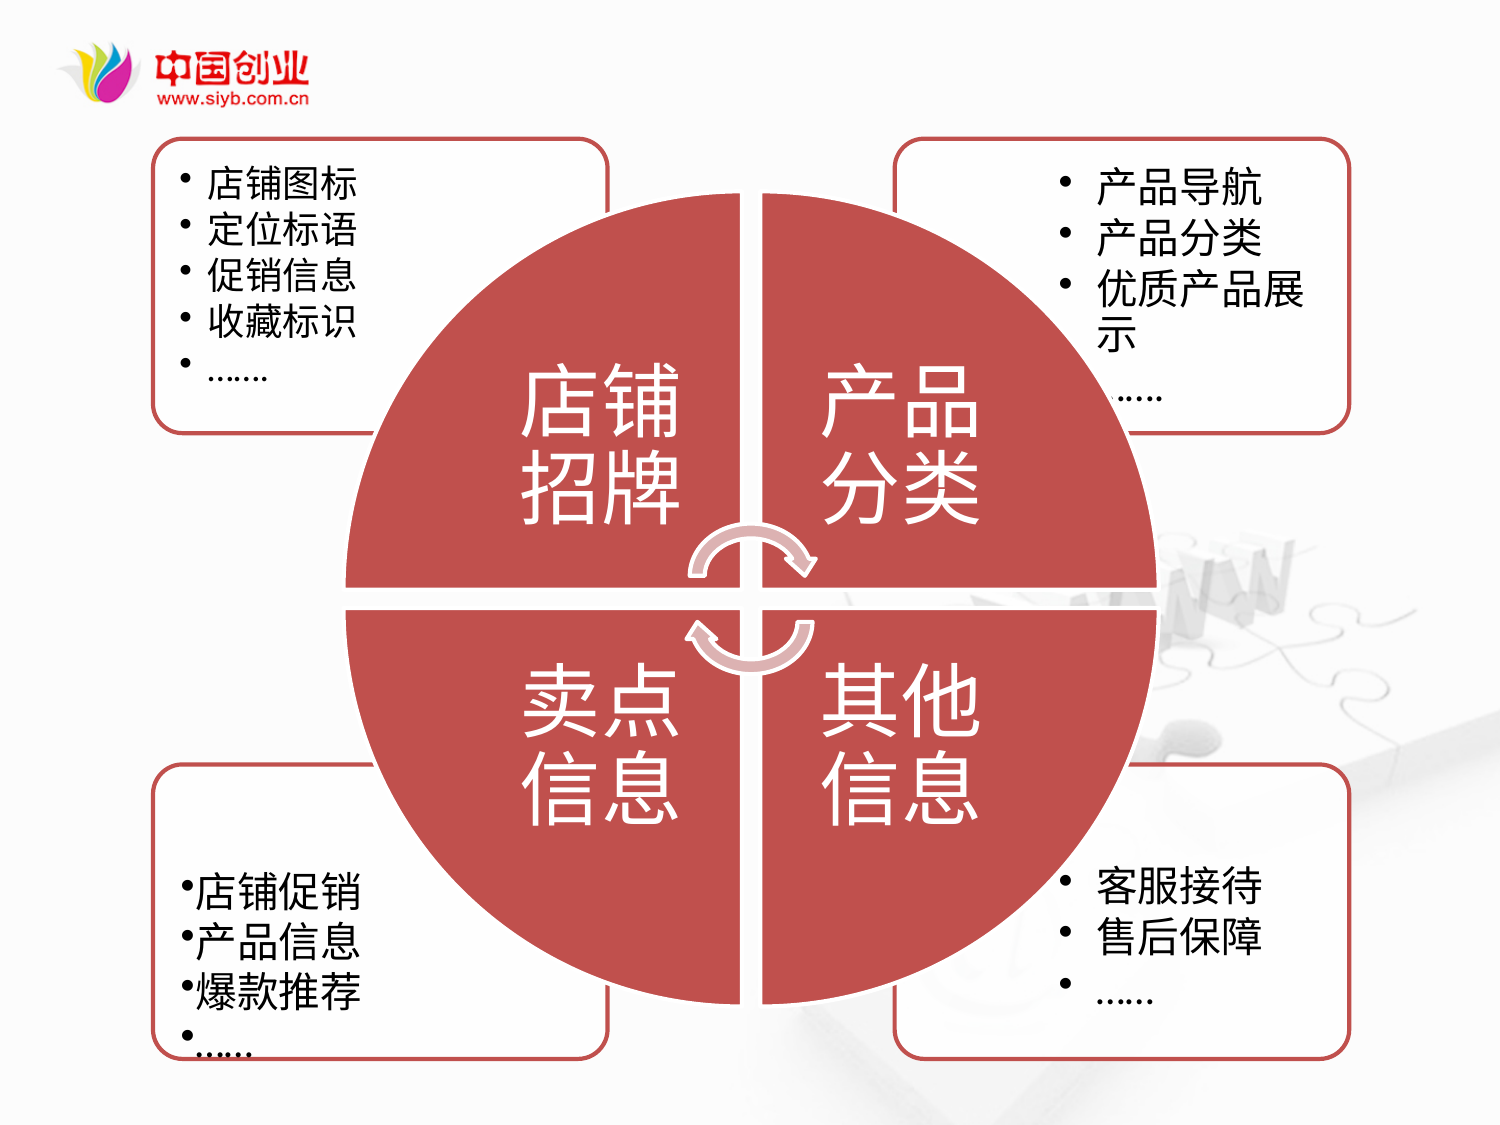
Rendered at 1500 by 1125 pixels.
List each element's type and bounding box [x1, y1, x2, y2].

text_box [75, 138, 1427, 1060]
picture [0, 0, 1500, 1125]
